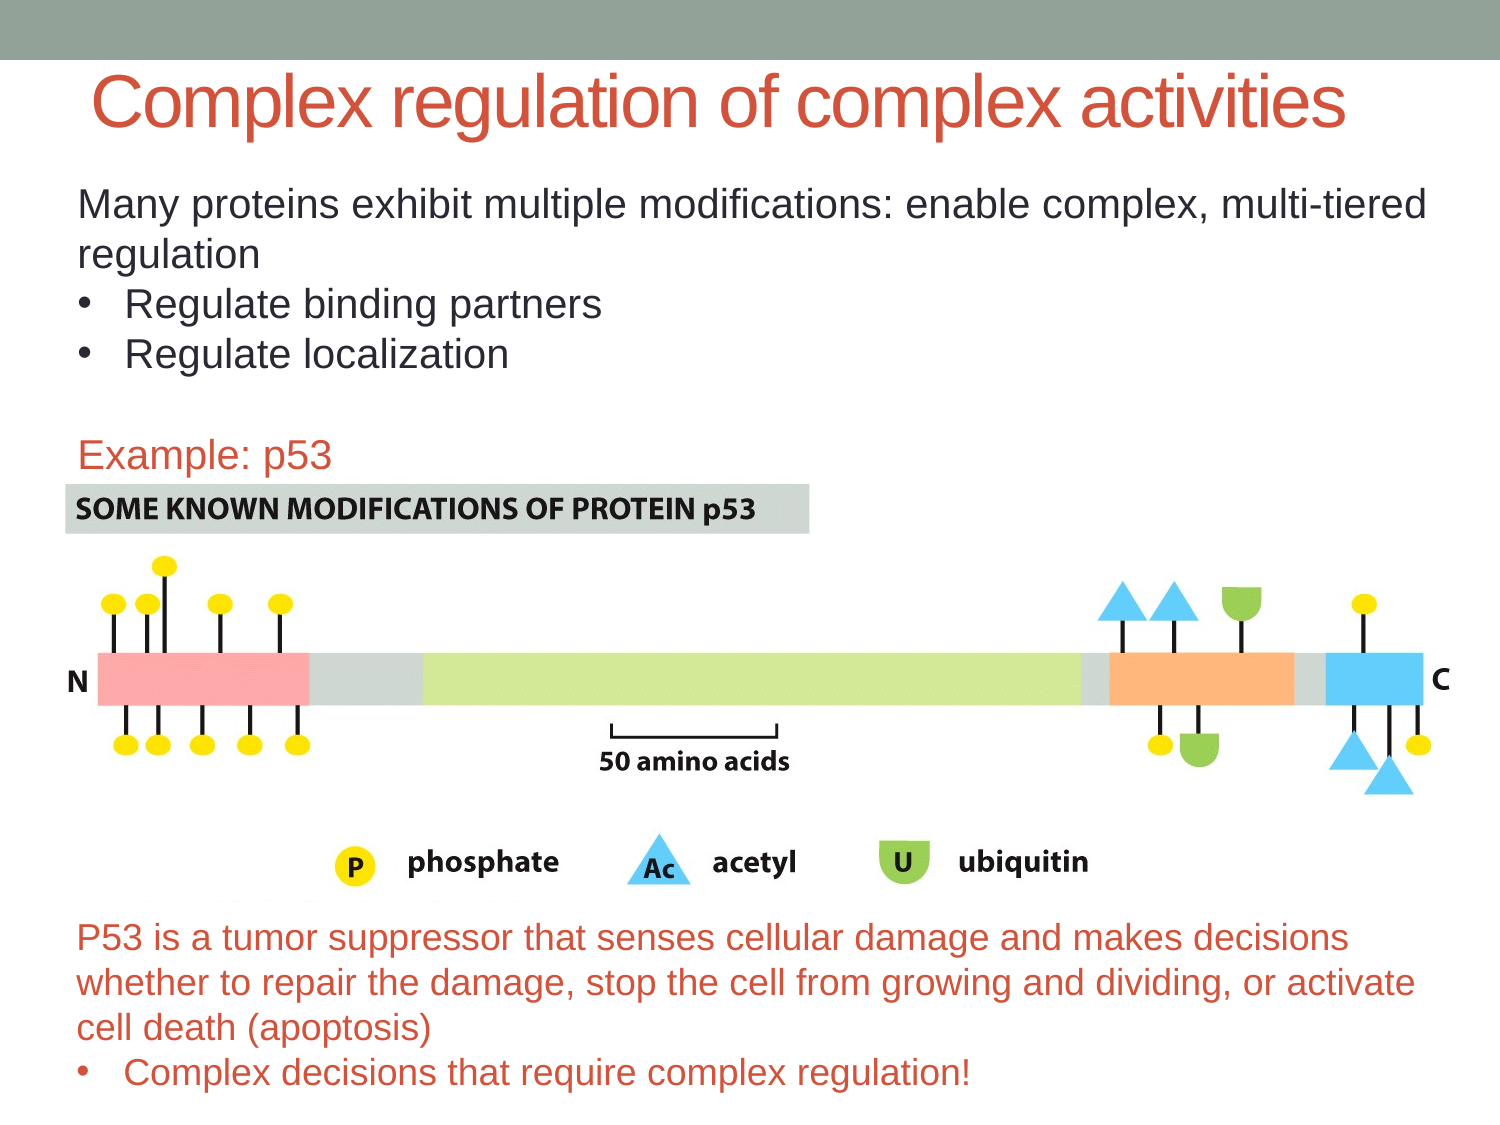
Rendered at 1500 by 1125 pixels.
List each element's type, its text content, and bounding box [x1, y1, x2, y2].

picture [59, 476, 1459, 902]
text_box Many proteins exhibit multiple modifications: enable complex, multi-tiered regulation Regulate binding partners Regulate localization Example: p53 [62, 169, 1450, 473]
text_box P53 is a tumor suppressor that senses cellular damage and makes decisions whether to repair the damage, stop the cell from growing and dividing, or activate cell death (apoptosis) Complex decisions that require complex regulation! [61, 909, 1462, 1101]
title Complex regulation of complex activities [75, 3, 1425, 169]
